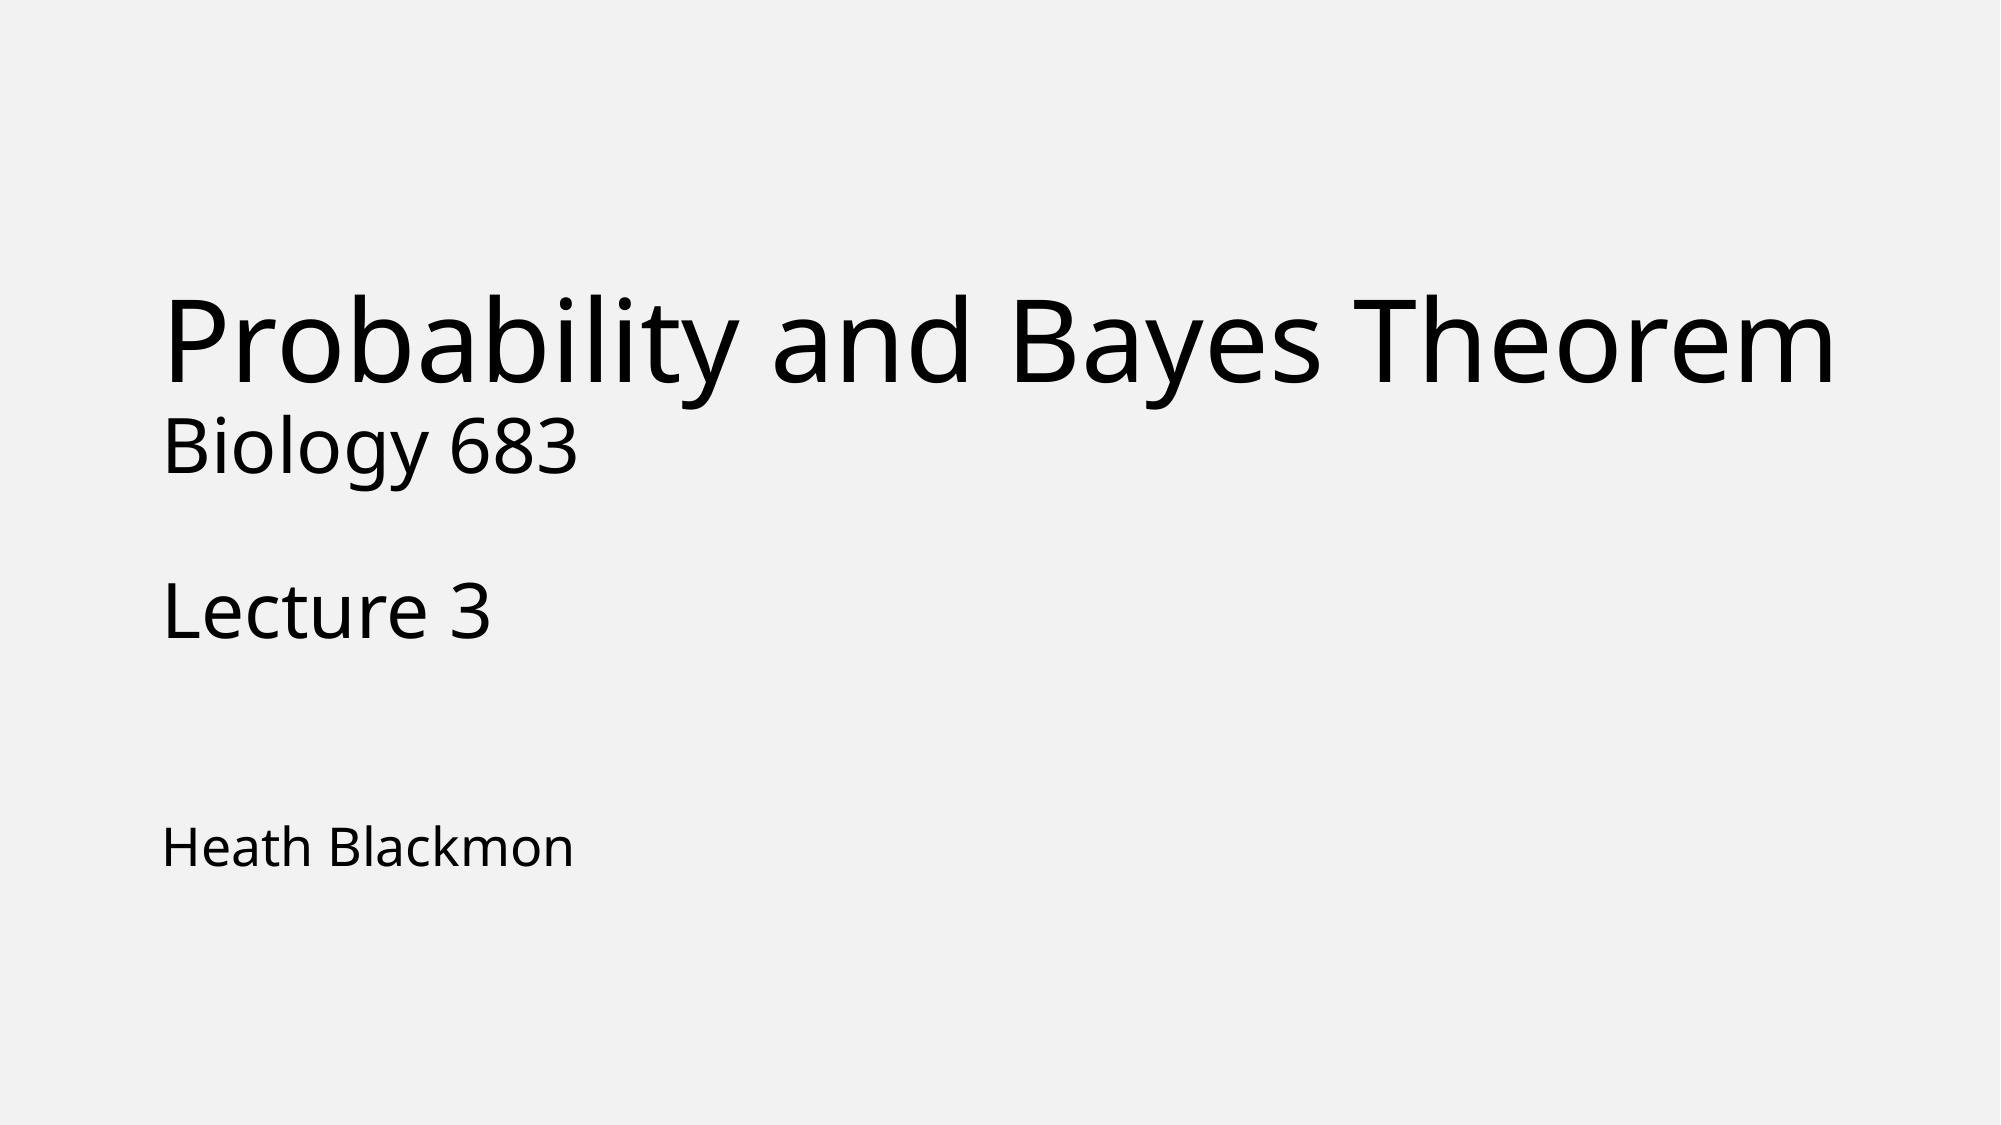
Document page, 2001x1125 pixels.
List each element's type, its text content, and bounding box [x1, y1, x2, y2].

title Probability and Bayes Theorem Biology 683 Lecture 3 Heath Blackmon [146, 184, 1869, 886]
